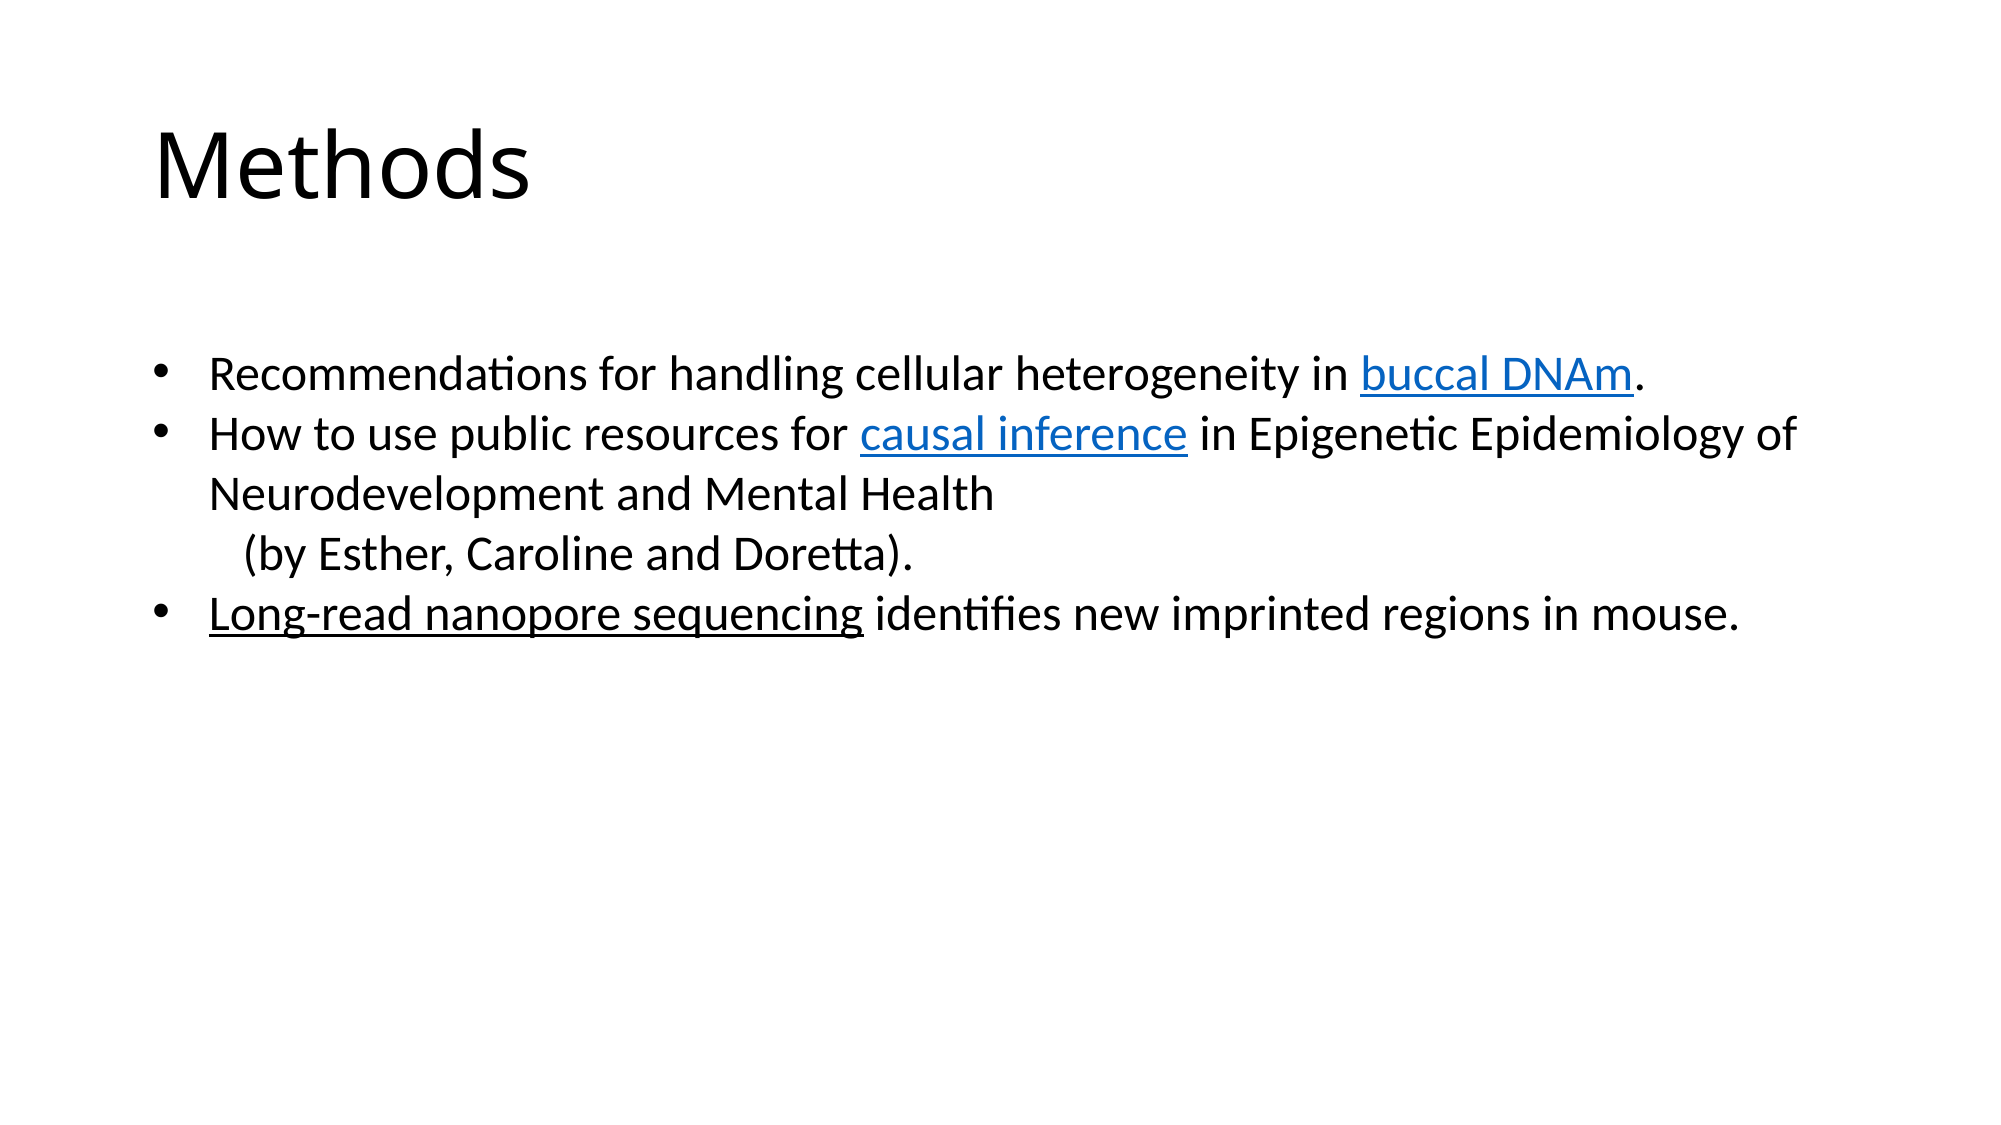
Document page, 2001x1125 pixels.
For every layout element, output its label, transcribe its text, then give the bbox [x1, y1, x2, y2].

title Methods [137, 59, 1863, 278]
text_box Recommendations for handling cellular heterogeneity in buccal DNAm. How to use public resources for causal inference in Epigenetic Epidemiology of Neurodevelopment and Mental Health (by Esther, Caroline and Doretta). Long-read nanopore sequencing identifies new imprinted regions in mouse. [137, 333, 1861, 738]
